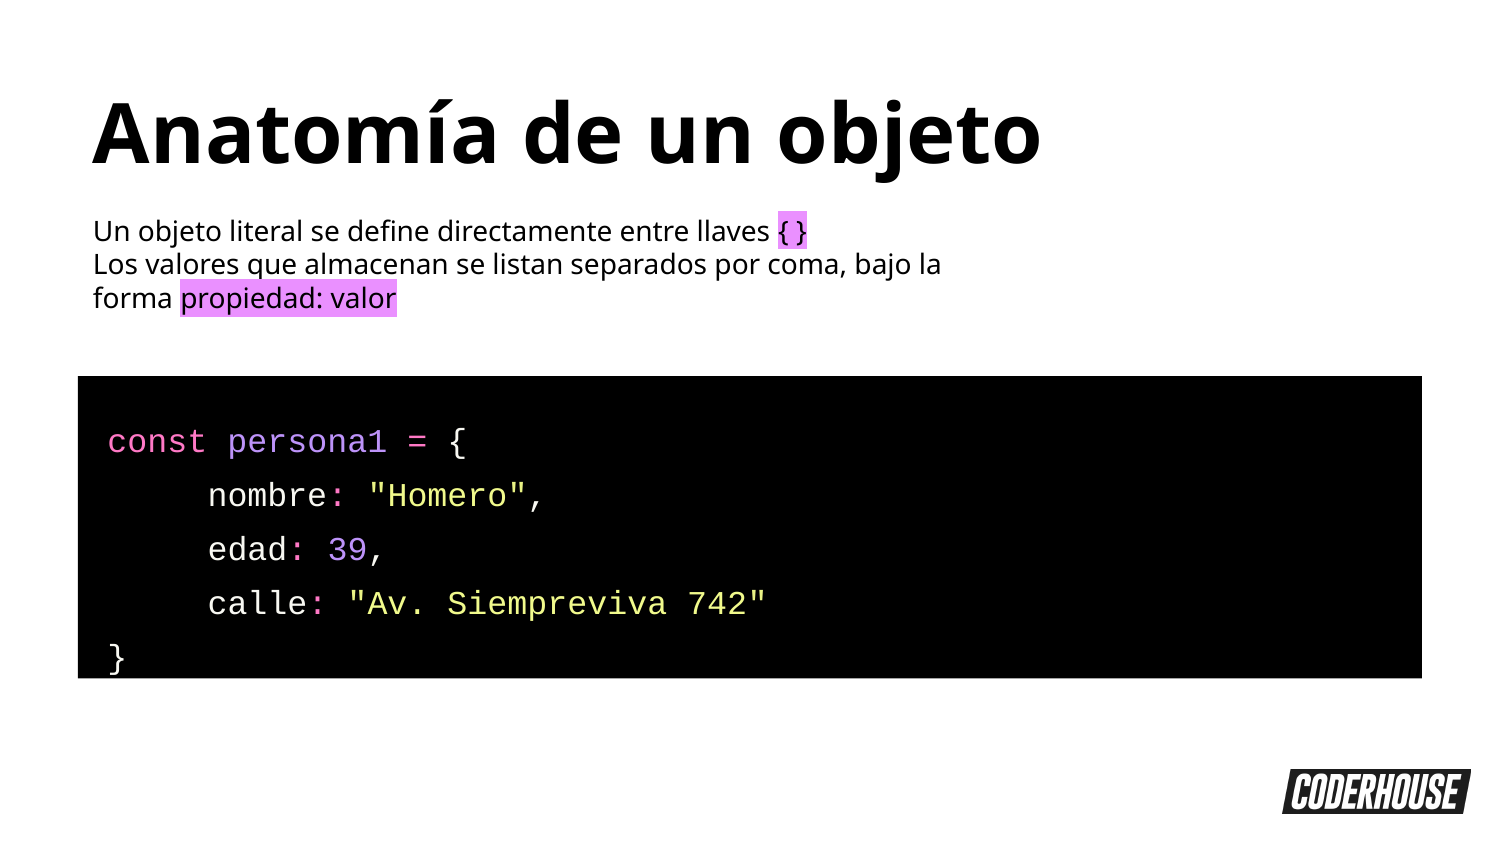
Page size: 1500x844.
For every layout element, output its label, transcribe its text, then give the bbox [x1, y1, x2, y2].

picture [1281, 769, 1471, 814]
text_box Anatomía de un objeto [77, 76, 1422, 197]
text_box const persona1 = { nombre: "Homero", edad: 39, calle: "Av. Siempreviva 742" } [77, 376, 1422, 679]
text_box Un objeto literal se define directamente entre llaves { } Los valores que almacenan se listan separados por coma, bajo la forma propiedad: valor [77, 198, 1422, 330]
